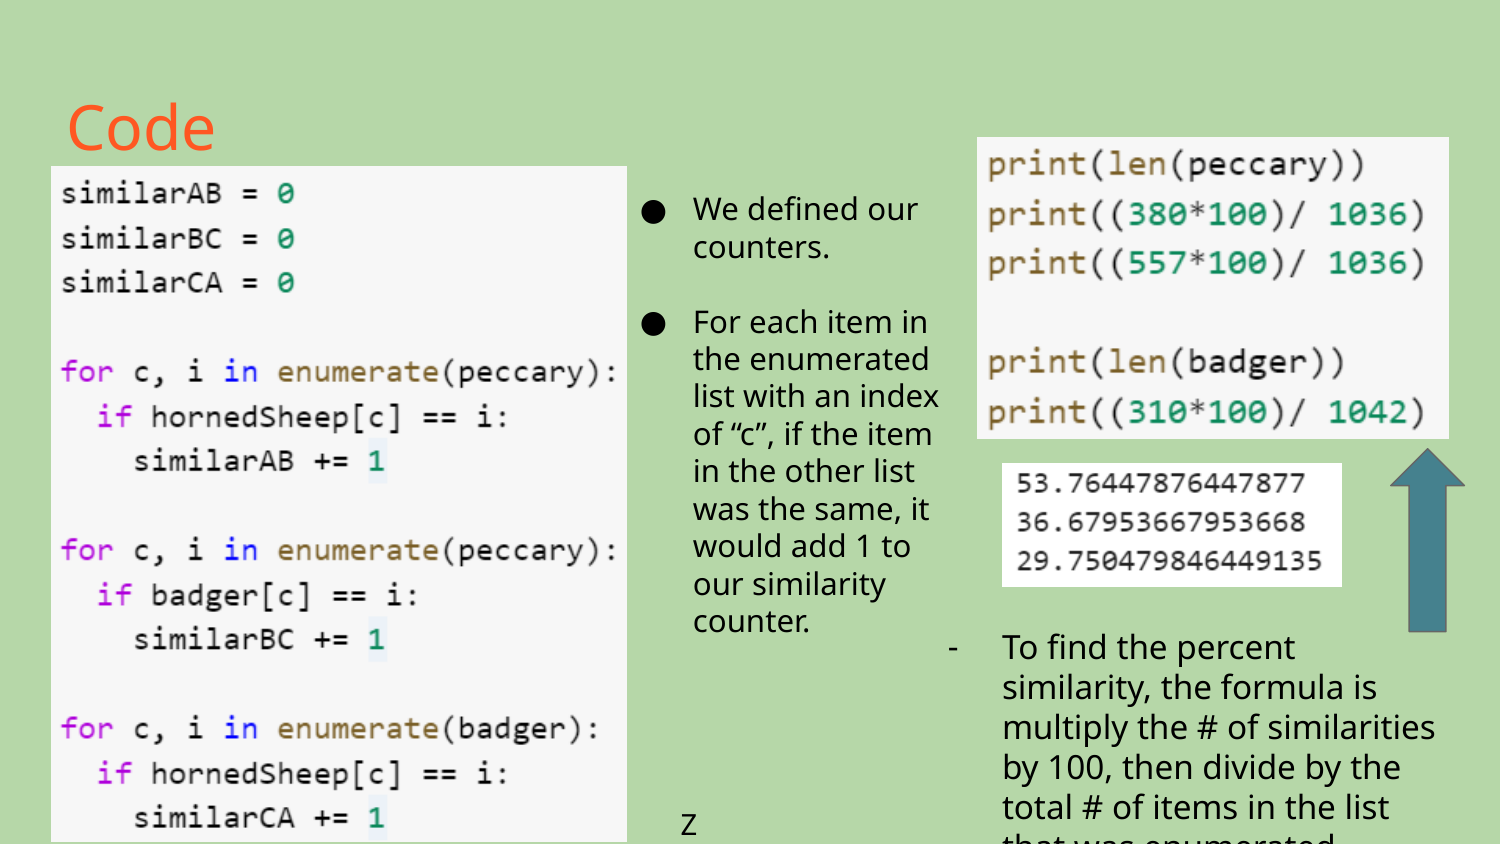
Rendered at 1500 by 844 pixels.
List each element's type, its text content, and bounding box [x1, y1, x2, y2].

picture [977, 136, 1450, 440]
picture [50, 166, 627, 843]
text_box To find the percent similarity, the formula is multiply the # of similarities by 100, then divide by the total # of items in the list that was enumerated. [912, 611, 1468, 835]
text_box Z [665, 791, 784, 844]
text_box [1390, 448, 1465, 611]
title Code [51, 72, 1449, 167]
text_box We defined our counters. For each item in the enumerated list with an index of “c”, if the item in the other list was the same, it would add 1 to our similarity counter. [631, 174, 978, 835]
picture [1002, 463, 1342, 587]
